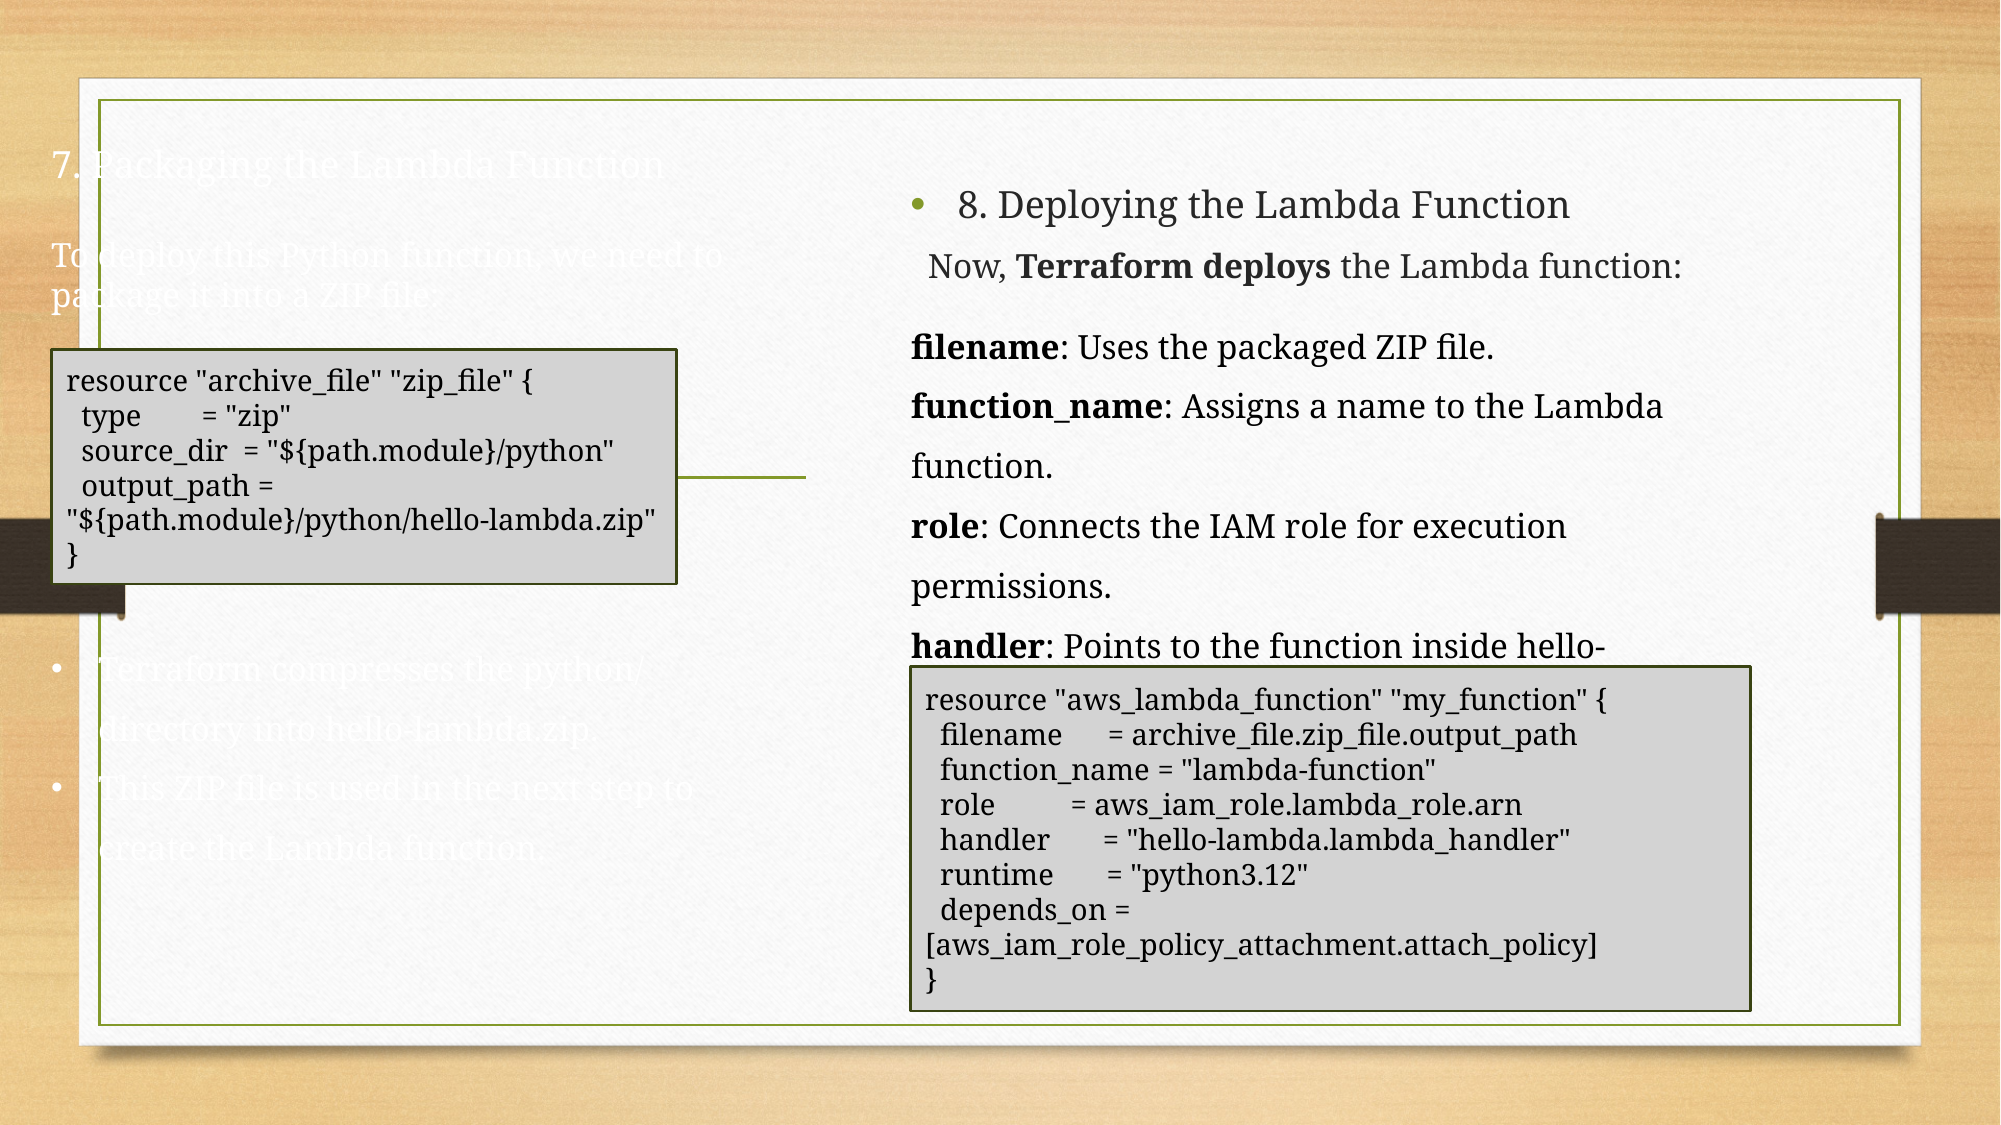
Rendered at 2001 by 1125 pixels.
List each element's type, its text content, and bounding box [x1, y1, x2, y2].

text_box Terraform compresses the python/ directory into hello-lambda.zip. This ZIP file is used in the next step to create the Lambda function. [36, 620, 749, 875]
text_box resource "aws_lambda_function" "my_function" { filename = archive_file.zip_file.output_path function_name = "lambda-function" role = aws_iam_role.lambda_role.arn handler = "hello-lambda.lambda_handler" runtime = "python3.12" depends_on = [aws_iam_role_policy_attachment.attach_policy] } [909, 665, 1752, 1012]
text_box 7. Packaging the Lambda Function [36, 133, 1037, 193]
text_box To deploy this Python function, we need to package it into a ZIP file: [36, 227, 749, 322]
picture [0, 0, 2001, 1125]
text_box filename: Uses the packaged ZIP file. function_name: Assigns a name to the Lambda function. role: Connects the IAM role for execution permissions. handler: Points to the function inside hello-lambda.py. runtime: Uses Python 3.12. [896, 298, 1751, 793]
list 8. Deploying the Lambda Function Now, Terraform deploys the Lambda function: [895, 133, 1868, 398]
text_box resource "archive_file" "zip_file" { type = "zip" source_dir = "${path.module}/python" output_path = "${path.module}/python/hello-lambda.zip" } [50, 348, 678, 585]
